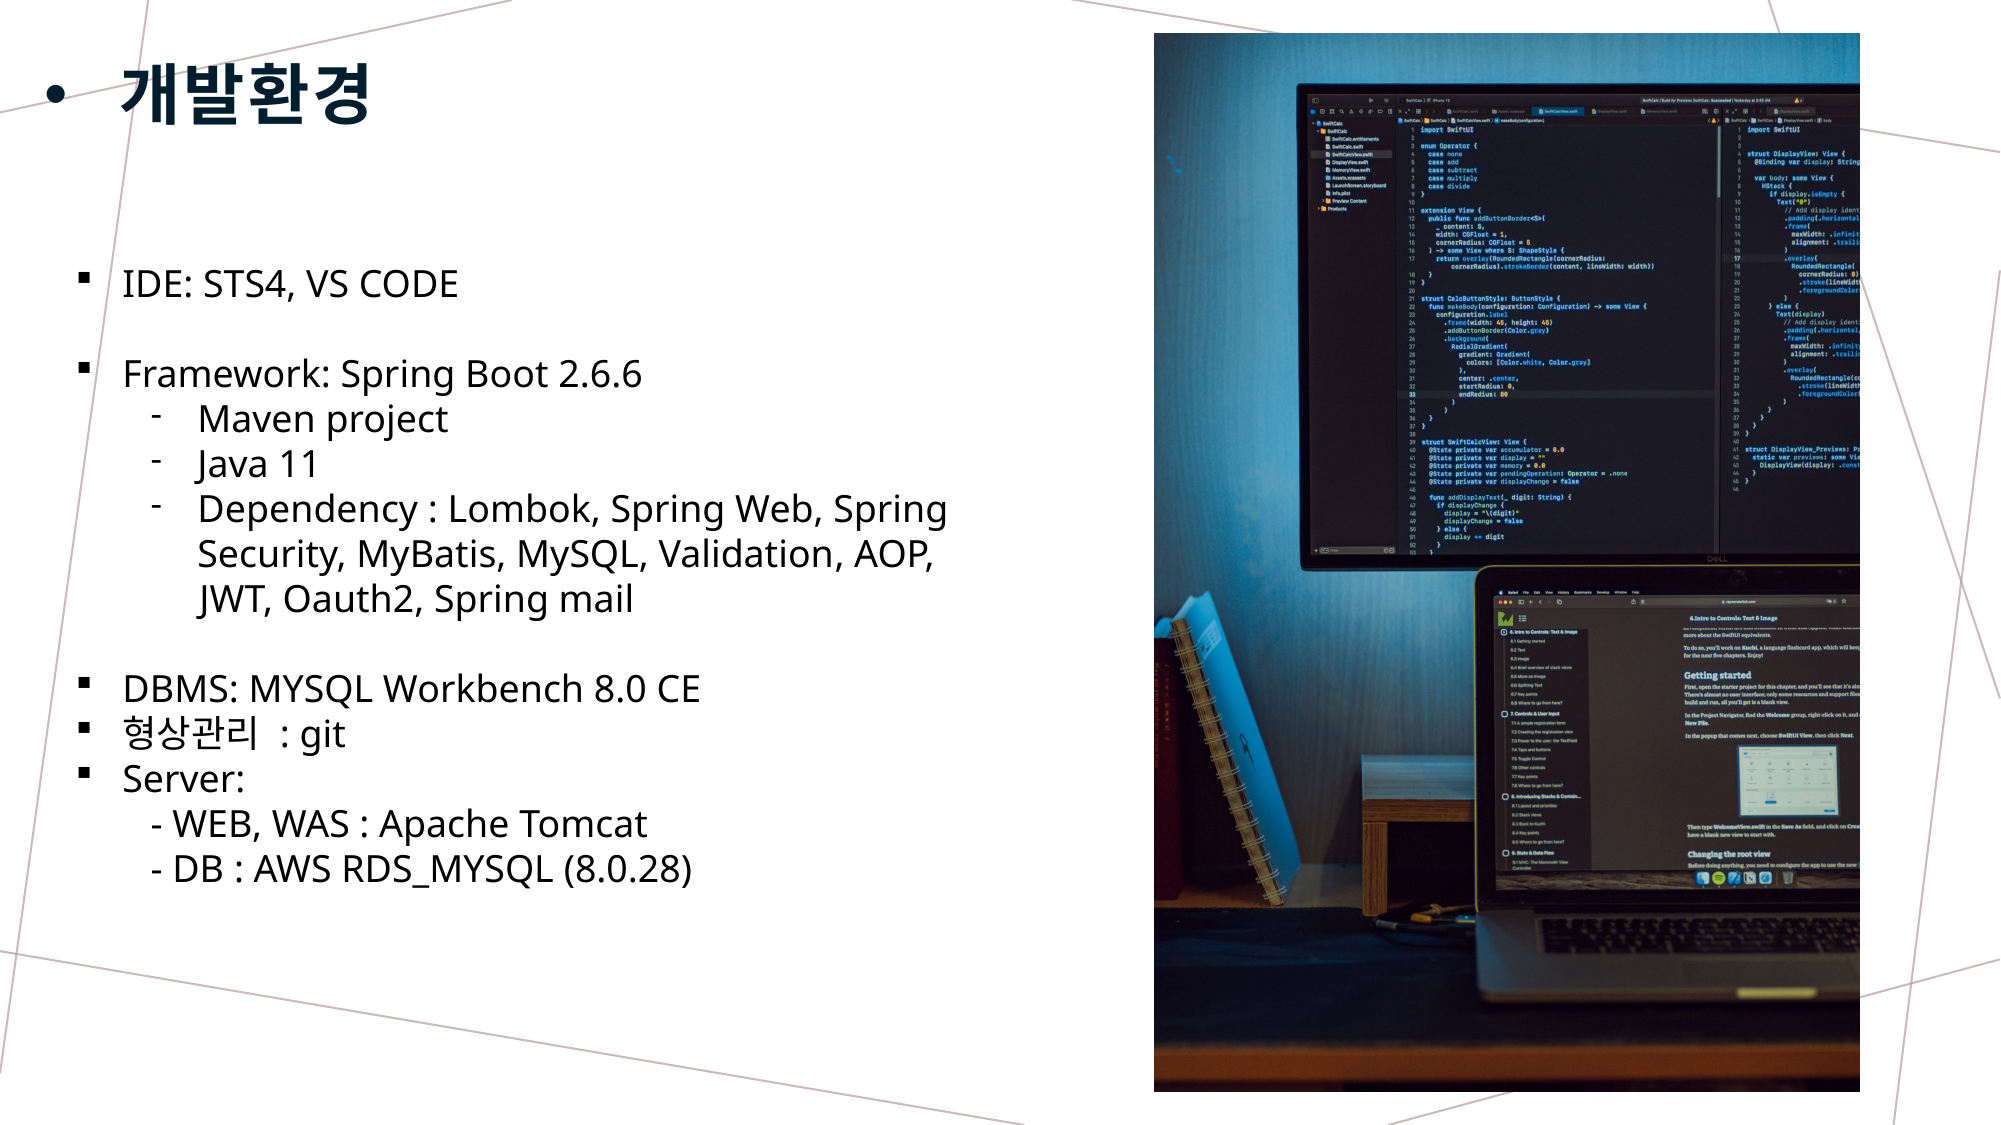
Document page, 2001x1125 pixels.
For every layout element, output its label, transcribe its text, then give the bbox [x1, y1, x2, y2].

picture [1154, 33, 1860, 1092]
title 개발환경 [26, 13, 445, 166]
text_box IDE: STS4, VS CODE Framework: Spring Boot 2.6.6 Maven project Java 11 Dependency : Lombok, Spring Web, Spring Security, MyBatis, MySQL, Validation, AOP, JWT, Oauth2, Spring mail DBMS: MYSQL Workbench 8.0 CE 형상관리 : git Server: - WEB, WAS : Apache Tomcat - DB : AWS RDS_MYSQL (8.0.28) [60, 252, 1026, 943]
